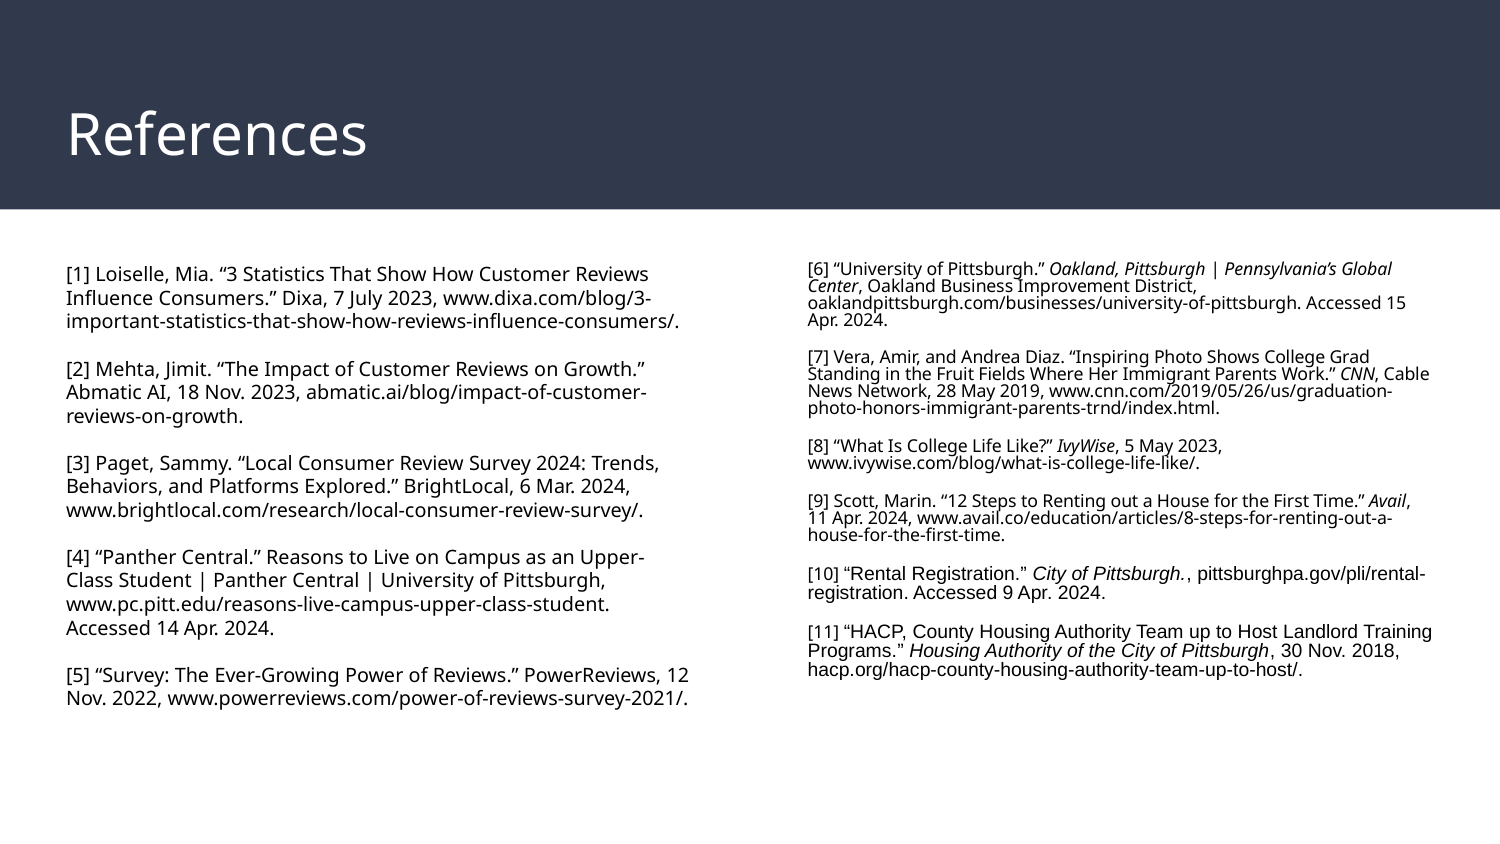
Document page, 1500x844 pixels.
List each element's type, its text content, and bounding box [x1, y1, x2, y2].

list [6] “University of Pittsburgh.” Oakland, Pittsburgh | Pennsylvania’s Global Center, Oakland Business Improvement District, oaklandpittsburgh.com/businesses/university-of-pittsburgh. Accessed 15 Apr. 2024. [7] Vera, Amir, and Andrea Diaz. “Inspiring Photo Shows College Grad Standing in the Fruit Fields Where Her Immigrant Parents Work.” CNN, Cable News Network, 28 May 2019, www.cnn.com/2019/05/26/us/graduation-photo-honors-immigrant-parents-trnd/index.html. [8] “What Is College Life Like?” IvyWise, 5 May 2023, www.ivywise.com/blog/what-is-college-life-like/. [9] Scott, Marin. “12 Steps to Renting out a House for the First Time.” Avail, 11 Apr. 2024, www.avail.co/education/articles/8-steps-for-renting-out-a-house-for-the-first-time. [10] “Rental Registration.” City of Pittsburgh., pittsburghpa.gov/pli/rental-registration. Accessed 9 Apr. 2024. [11] “HACP, County Housing Authority Team up to Host Landlord Training Programs.” Housing Authority of the City of Pittsburgh, 30 Nov. 2018, hacp.org/hacp-county-housing-authority-team-up-to-host/. [792, 247, 1449, 799]
title References [51, 82, 1449, 185]
list [1] Loiselle, Mia. “3 Statistics That Show How Customer Reviews Influence Consumers.” Dixa, 7 July 2023, www.dixa.com/blog/3-important-statistics-that-show-how-reviews-influence-consumers/. [2] Mehta, Jimit. “The Impact of Customer Reviews on Growth.” Abmatic AI, 18 Nov. 2023, abmatic.ai/blog/impact-of-customer-reviews-on-growth. [3] Paget, Sammy. “Local Consumer Review Survey 2024: Trends, Behaviors, and Platforms Explored.” BrightLocal, 6 Mar. 2024, www.brightlocal.com/research/local-consumer-review-survey/. [4] “Panther Central.” Reasons to Live on Campus as an Upper-Class Student | Panther Central | University of Pittsburgh, www.pc.pitt.edu/reasons-live-campus-upper-class-student. Accessed 14 Apr. 2024. [5] “Survey: The Ever-Growing Power of Reviews.” PowerReviews, 12 Nov. 2022, www.powerreviews.com/power-of-reviews-survey-2021/. [51, 247, 708, 752]
